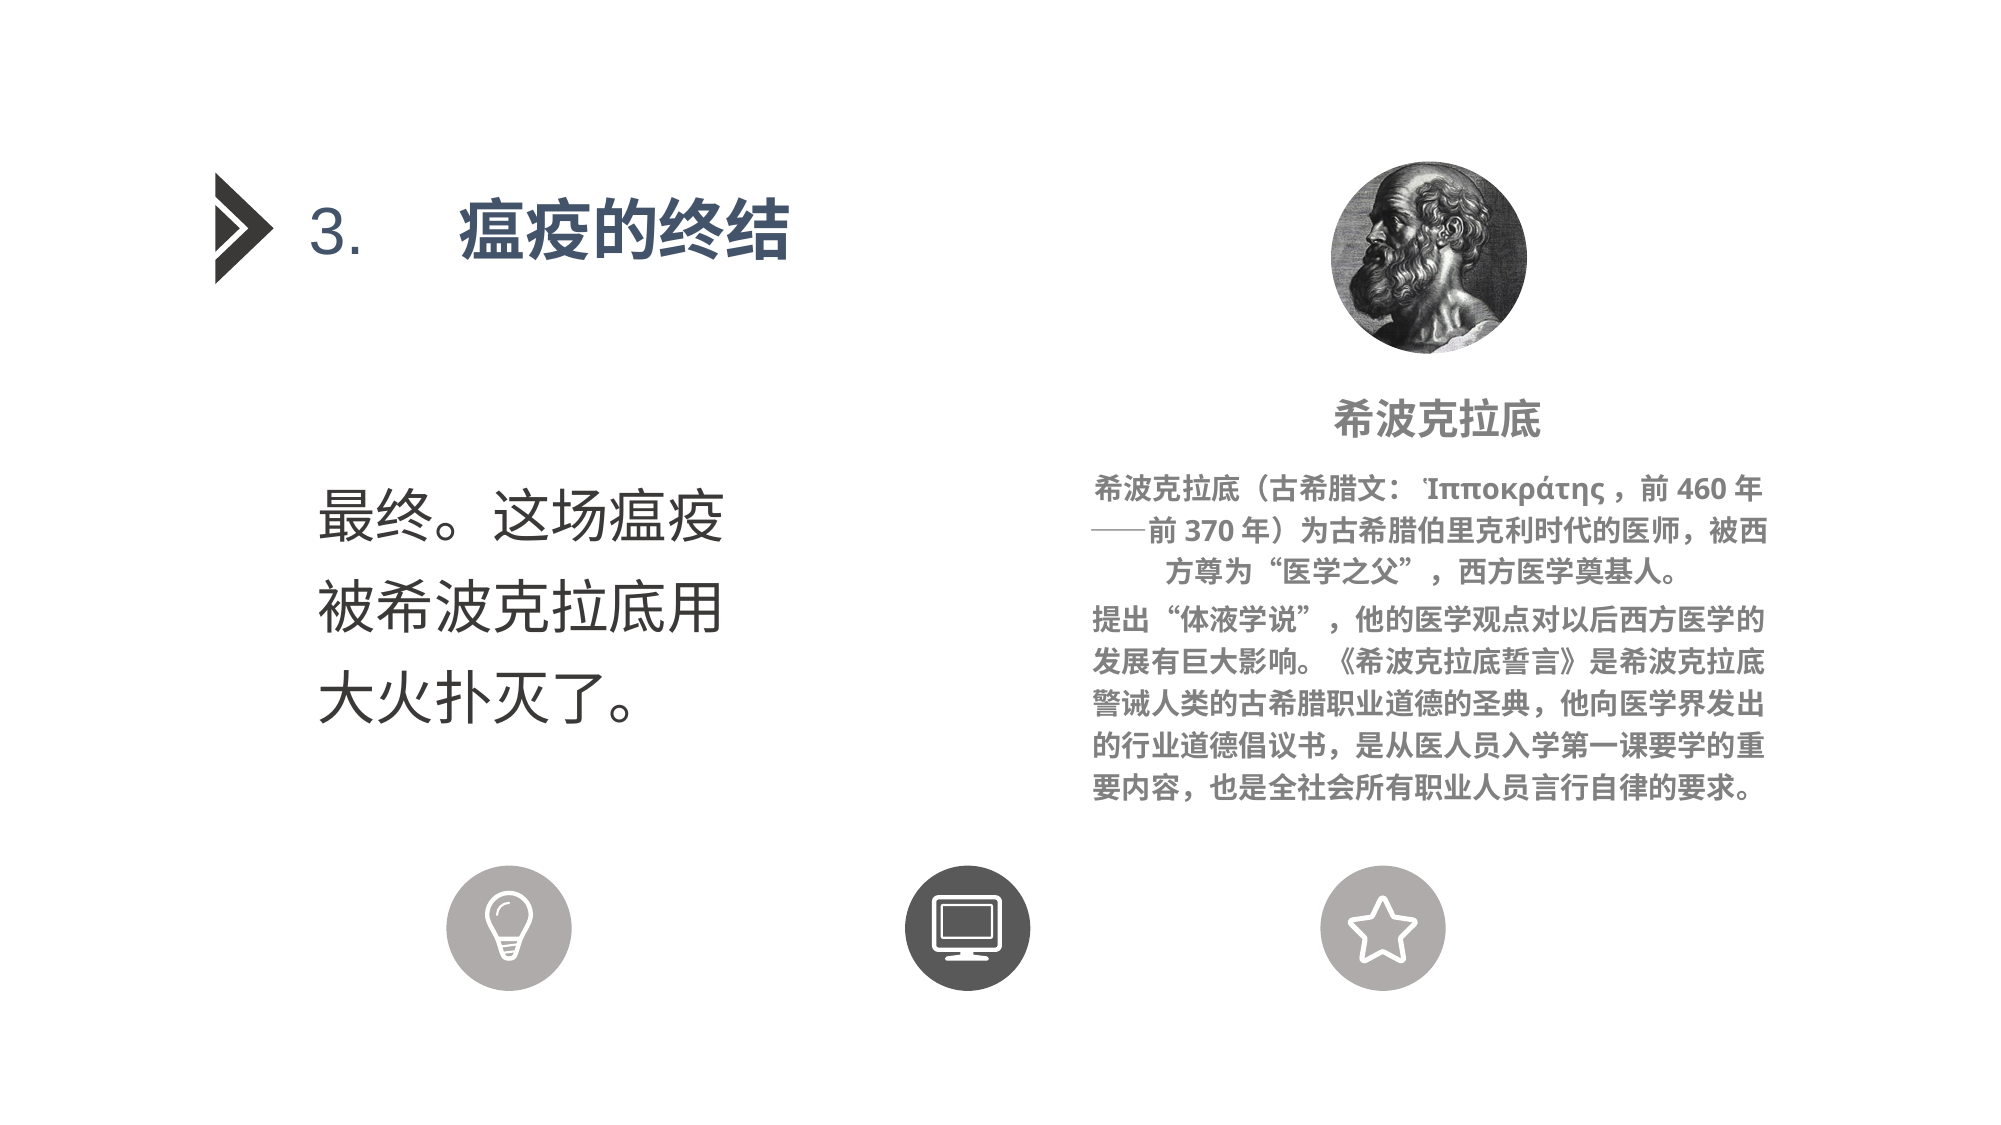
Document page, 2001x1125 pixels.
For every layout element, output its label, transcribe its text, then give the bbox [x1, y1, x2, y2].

text_box [1347, 895, 1418, 964]
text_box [484, 890, 534, 961]
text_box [215, 172, 274, 284]
text_box 最终。这场瘟疫 被希波克拉底用 大火扑灭了。 [302, 451, 876, 739]
picture [1330, 161, 1528, 354]
text_box 3. 瘟疫的终结 [294, 180, 994, 276]
text_box [445, 864, 573, 992]
text_box 希波克拉底（古希腊文：Ἱπποκράτης，前460年——前370年）为古希腊伯里克利时代的医师，被西方尊为“医学之父”，西方医学奠基人。 提出“体液学说”，他的医学观点对以后西方医学的发展有巨大影响。《希波克拉底誓言》是希波克拉底警诫人类的古希腊职业道德的圣典，他向医学界发出的行业道德倡议书，是从医人员入学第一课要学的重要内容，也是全社会所有职业人员言行自律的要求。 [1062, 451, 1796, 817]
text_box 希波克拉底 [1307, 385, 1569, 451]
text_box [1319, 864, 1447, 992]
text_box [904, 864, 1032, 992]
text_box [931, 895, 1002, 961]
